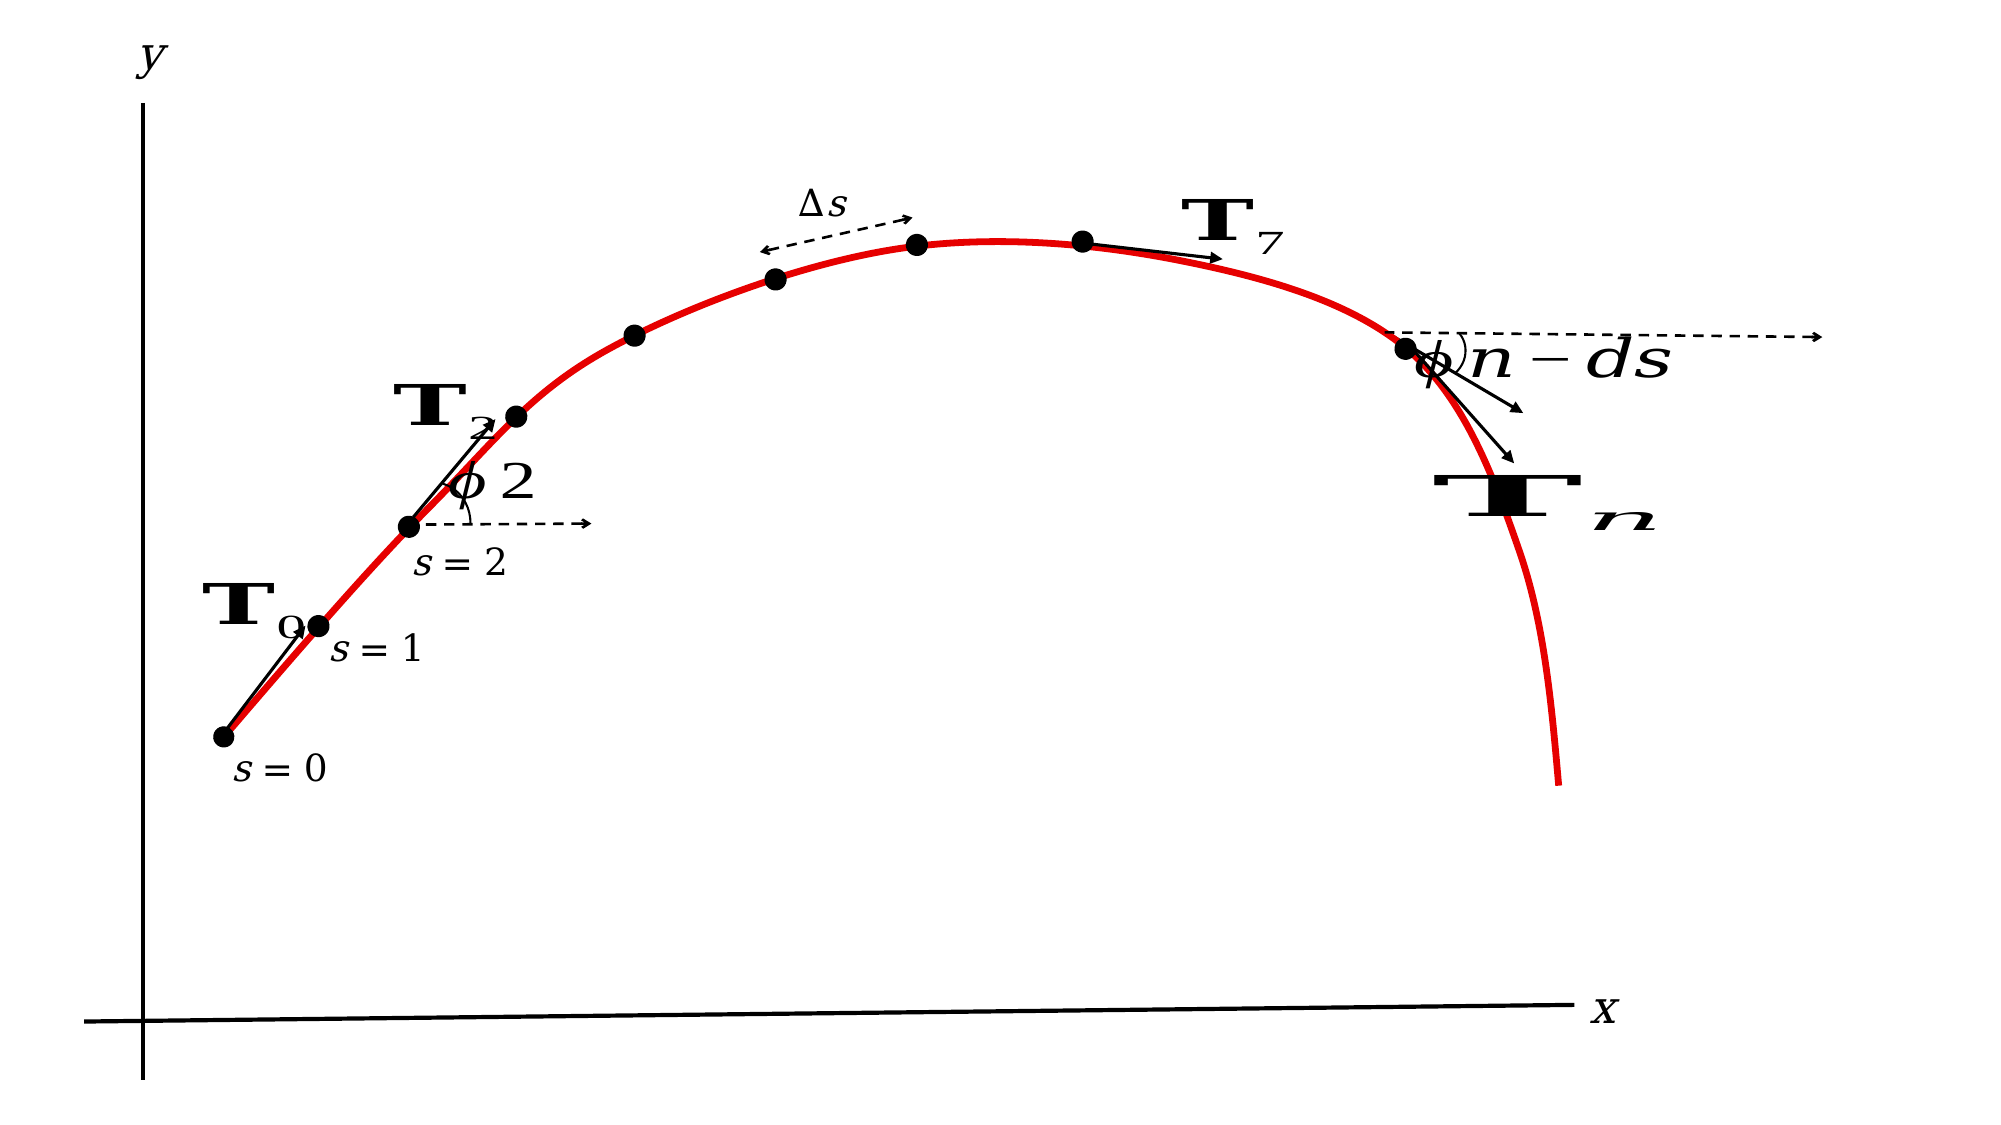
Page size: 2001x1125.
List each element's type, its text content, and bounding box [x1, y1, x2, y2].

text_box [1088, 243, 1223, 260]
text_box x [1575, 970, 1650, 1040]
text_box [1384, 332, 1823, 338]
text_box y [121, 16, 197, 87]
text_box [397, 419, 592, 564]
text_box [226, 625, 306, 730]
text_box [83, 102, 1575, 1081]
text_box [759, 217, 913, 253]
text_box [1413, 350, 1515, 464]
